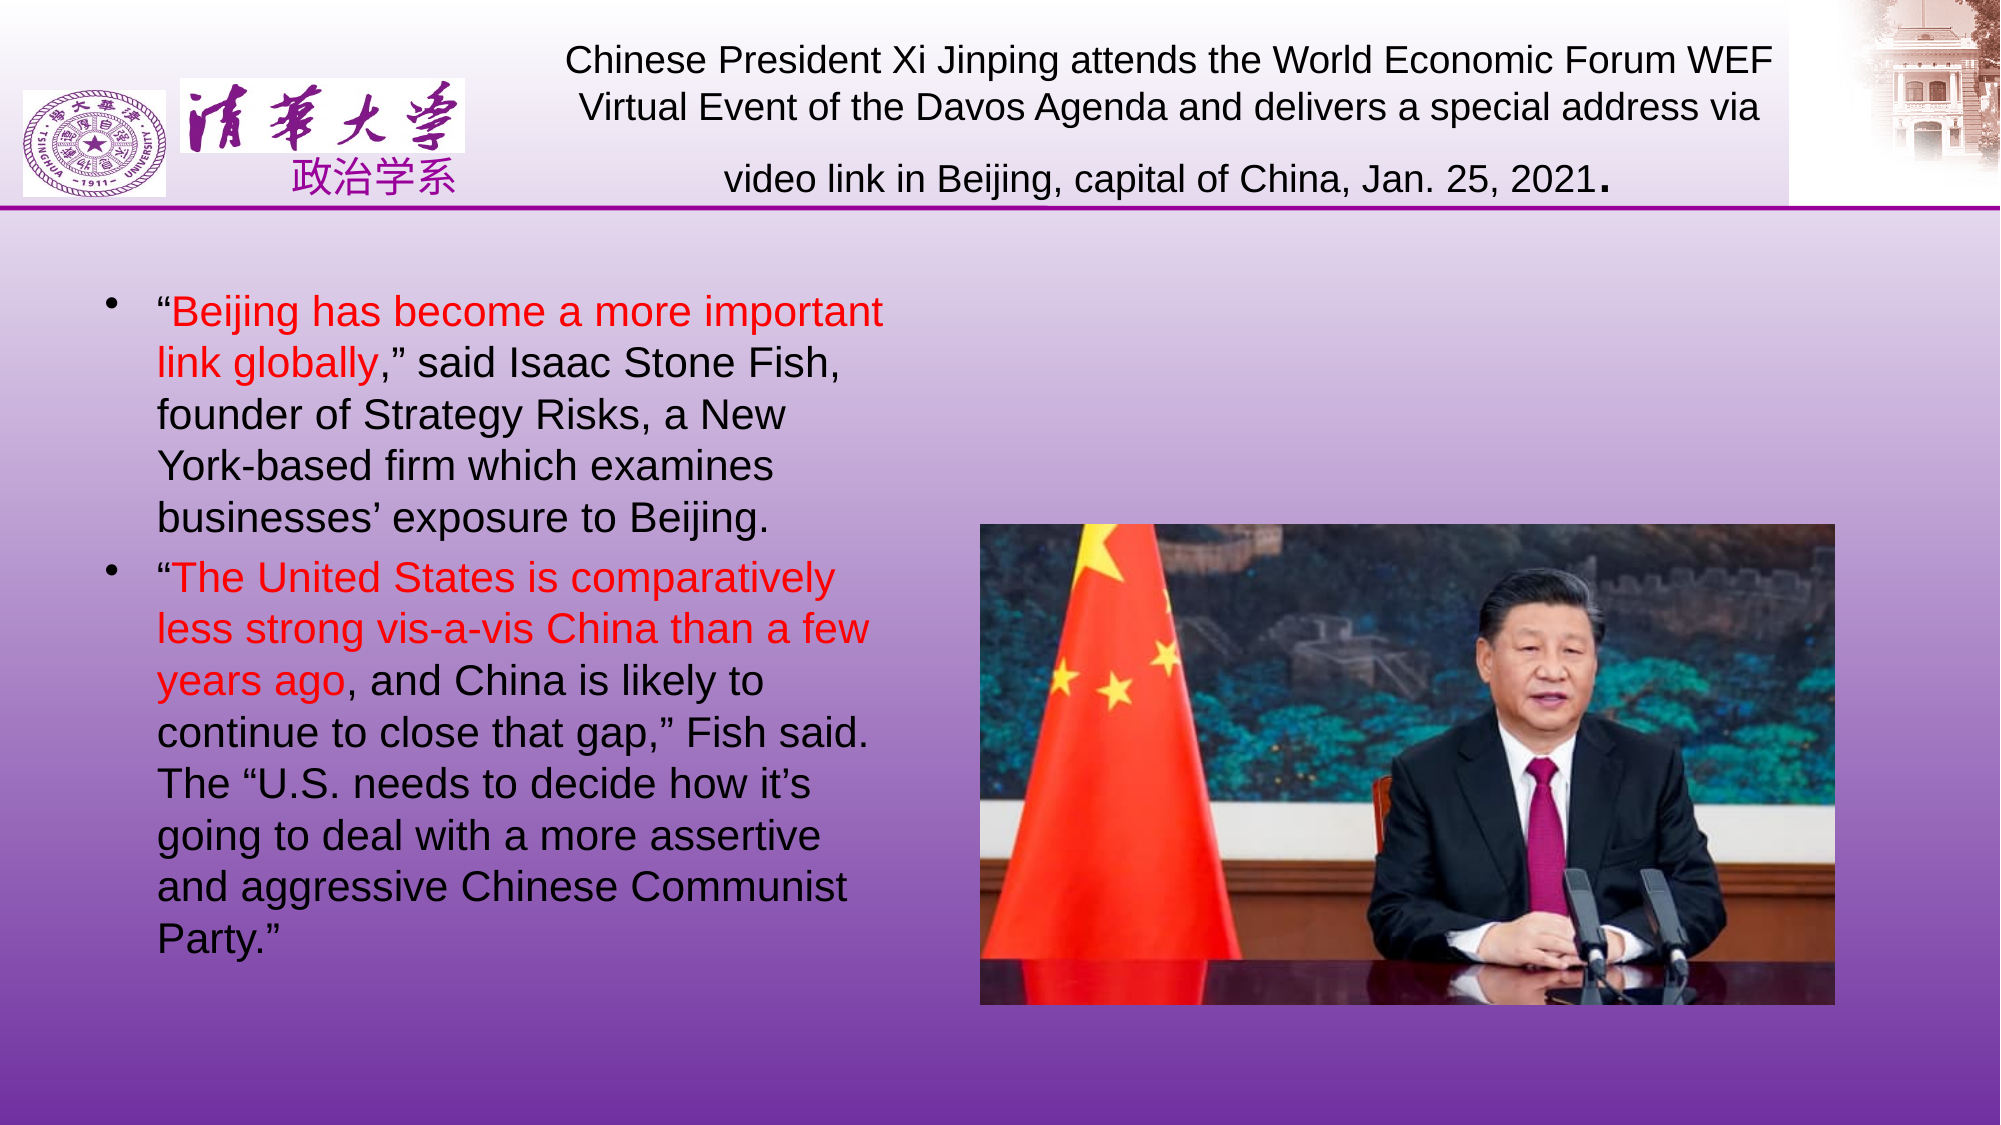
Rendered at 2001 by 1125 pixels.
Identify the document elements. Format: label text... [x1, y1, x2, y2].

picture [180, 78, 465, 153]
picture [23, 90, 166, 197]
picture [1789, 0, 2000, 205]
picture [980, 524, 1835, 1005]
title Chinese President Xi Jinping attends the World Economic Forum WEF Virtual Event of the Davos Agenda and delivers a special address via video link in Beijing, capital of China, Jan. 25, 2021. [541, 26, 1797, 214]
list “Beijing has become a more important link globally,” said Isaac Stone Fish, founder of Strategy Risks, a New York-based firm which examines businesses’ exposure to Beijing. “The United States is comparatively less strong vis-a-vis China than a few years ago, and China is likely to continue to close that gap,” Fish said. The “U.S. needs to decide how it’s going to deal with a more assertive and aggressive Chinese Communist Party.” [89, 275, 912, 1005]
